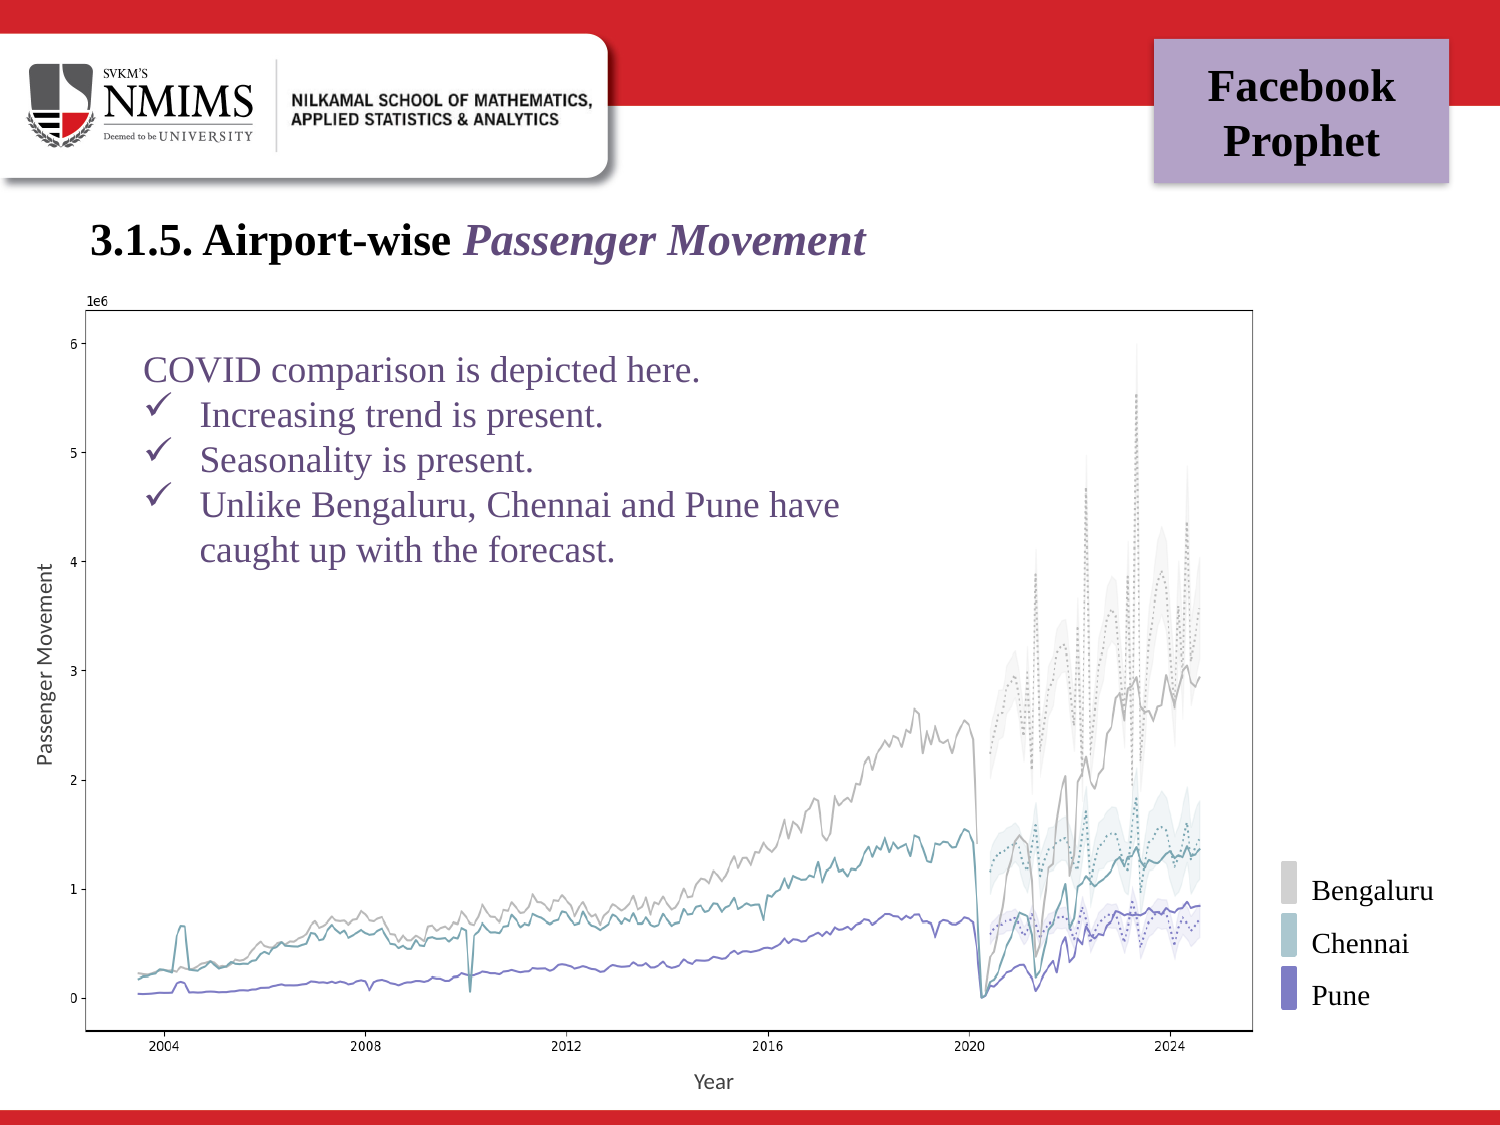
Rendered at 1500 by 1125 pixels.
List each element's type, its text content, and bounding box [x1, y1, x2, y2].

text_box Bengaluru Chennai Pune [1296, 846, 1498, 1019]
text_box [1281, 966, 1297, 1010]
text_box 3.1.5. Airport-wise Passenger Movement [75, 193, 1153, 279]
text_box Facebook Prophet [1154, 38, 1450, 184]
text_box Year [445, 1068, 984, 1102]
text_box [1281, 861, 1297, 904]
text_box Passenger Movement [21, 396, 59, 934]
picture [0, 0, 1500, 1125]
text_box [1281, 913, 1297, 957]
